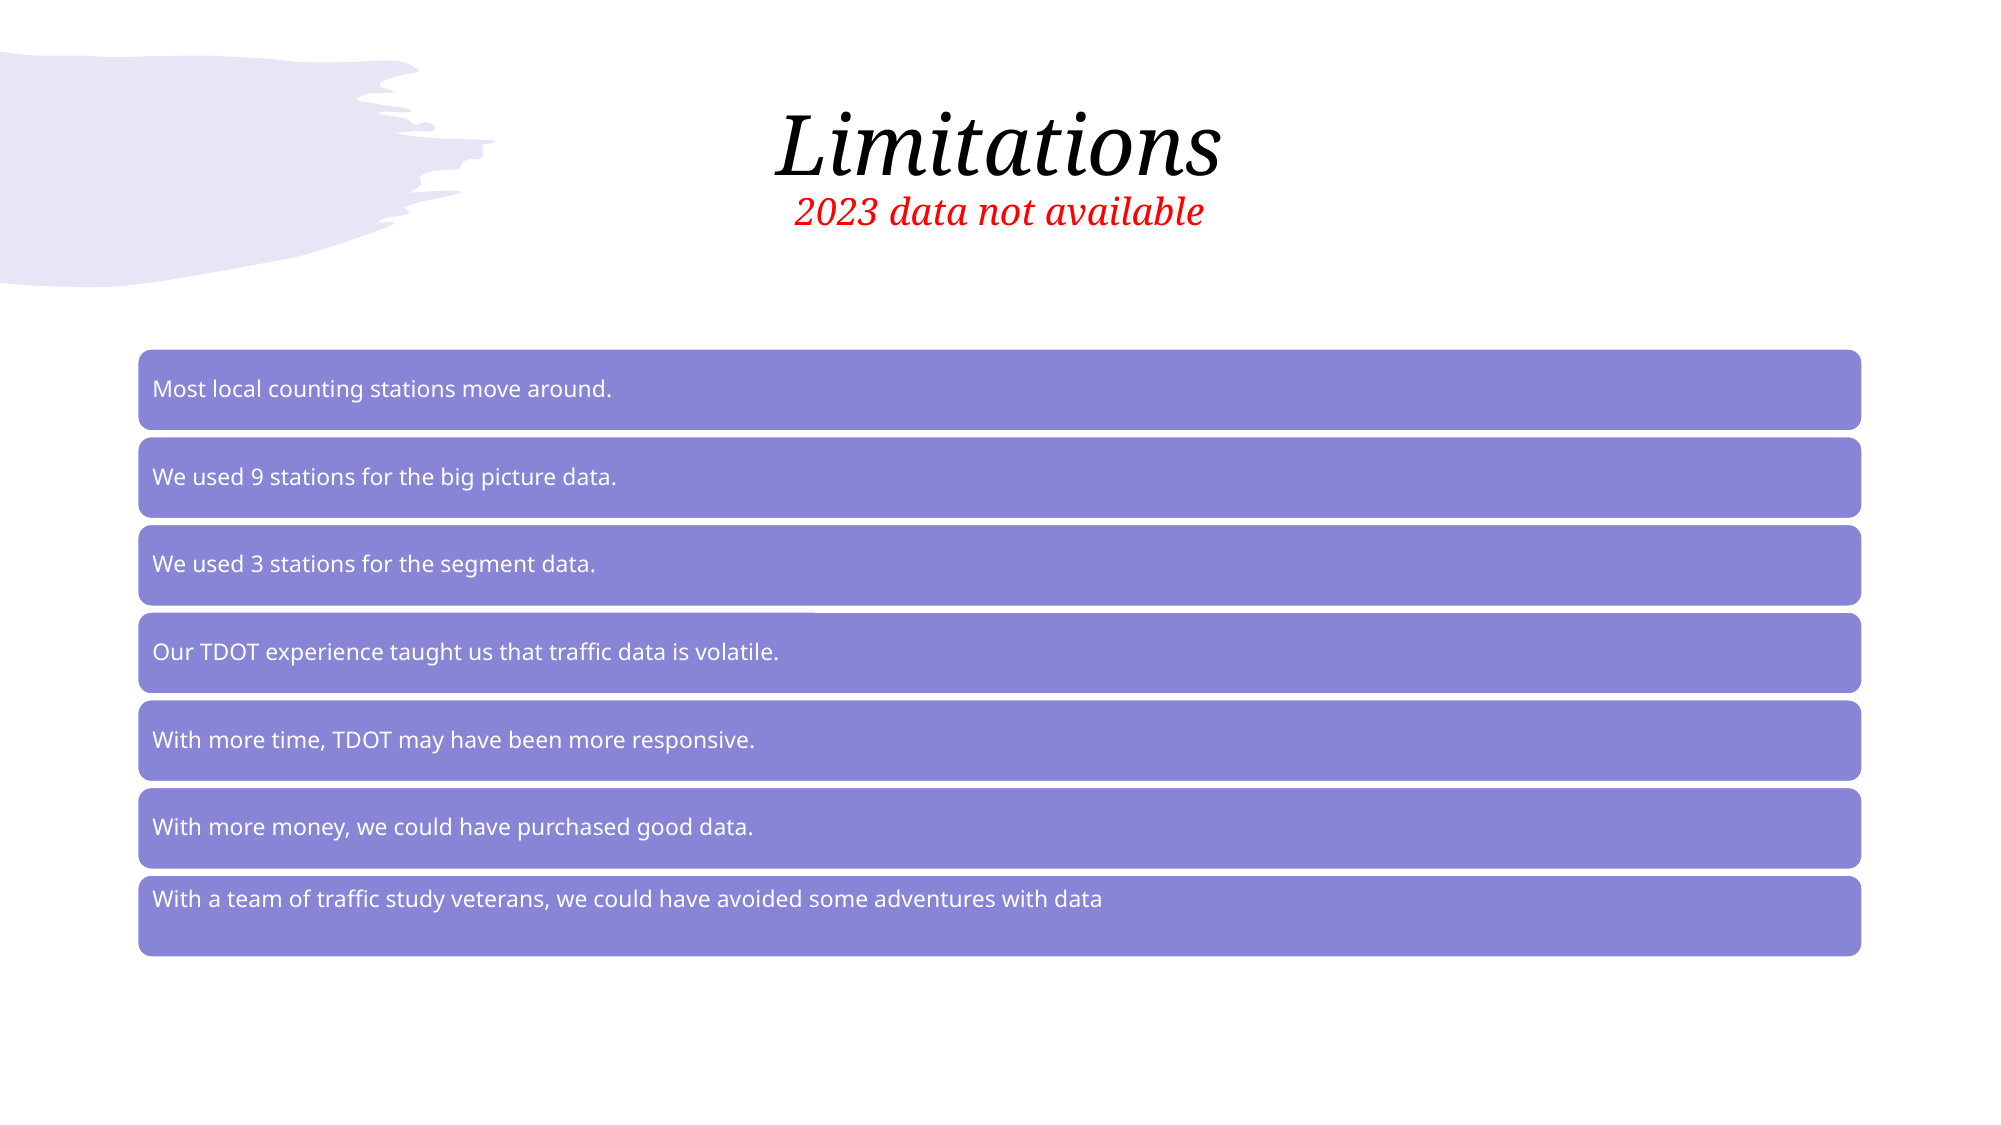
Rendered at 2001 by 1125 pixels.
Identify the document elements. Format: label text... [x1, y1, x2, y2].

title Limitations 2023 data not available [137, 59, 1863, 278]
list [137, 329, 1863, 976]
